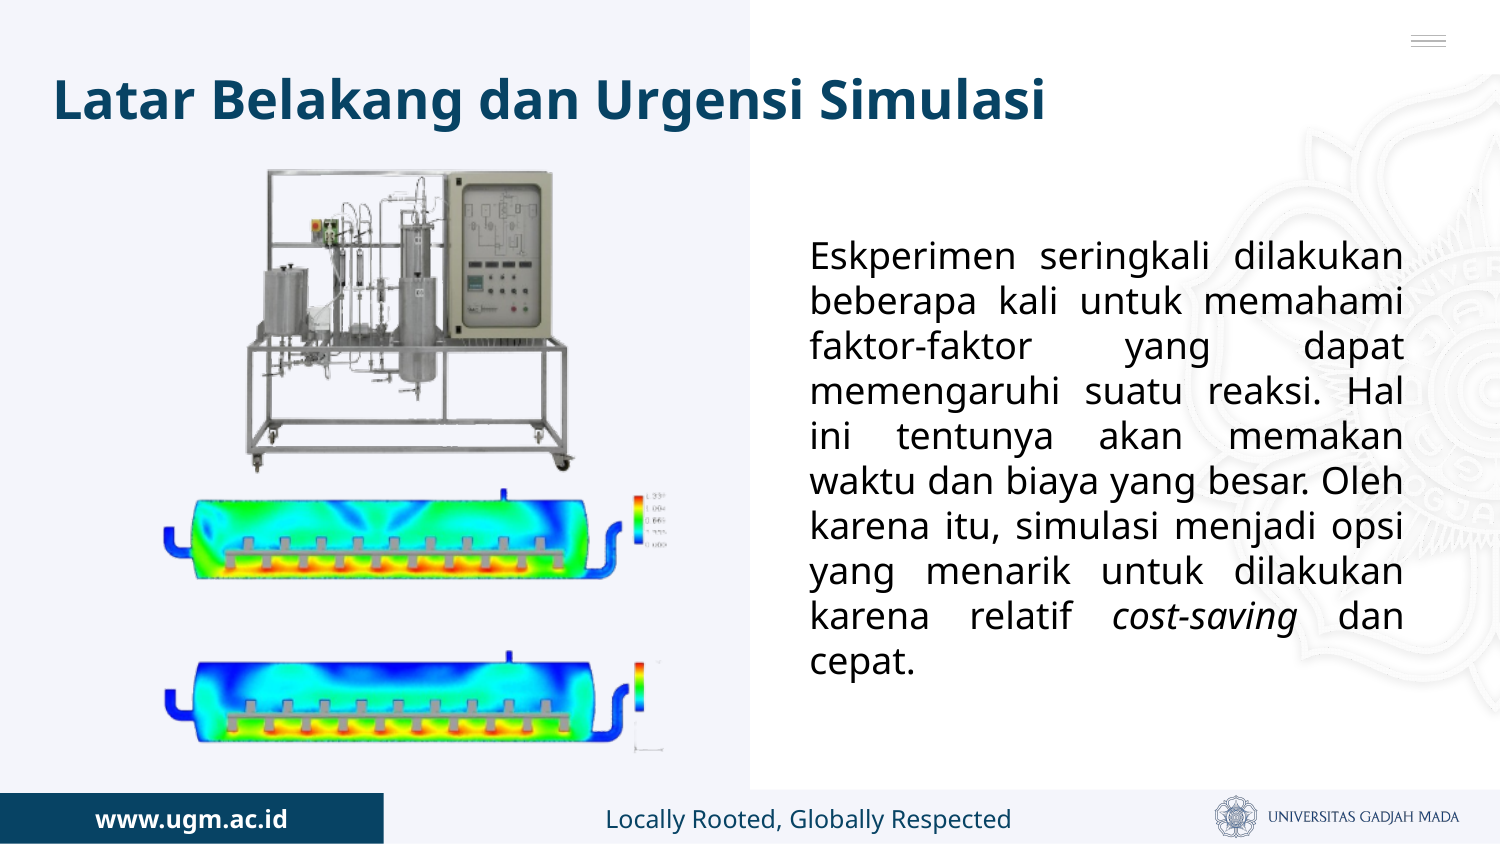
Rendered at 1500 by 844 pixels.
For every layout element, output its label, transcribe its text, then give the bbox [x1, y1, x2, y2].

title Latar Belakang dan Urgensi Simulasi [37, 50, 1107, 328]
text_box Eskperimen seringkali dilakukan beberapa kali untuk memahami faktor-faktor yang dapat memengaruhi suatu reaksi. Hal ini tentunya akan memakan waktu dan biaya yang besar. Oleh karena itu, simulasi menjadi opsi yang menarik untuk dilakukan karena relatif cost-saving dan cepat. [794, 217, 1420, 698]
picture [161, 151, 670, 795]
picture [1174, 779, 1500, 844]
